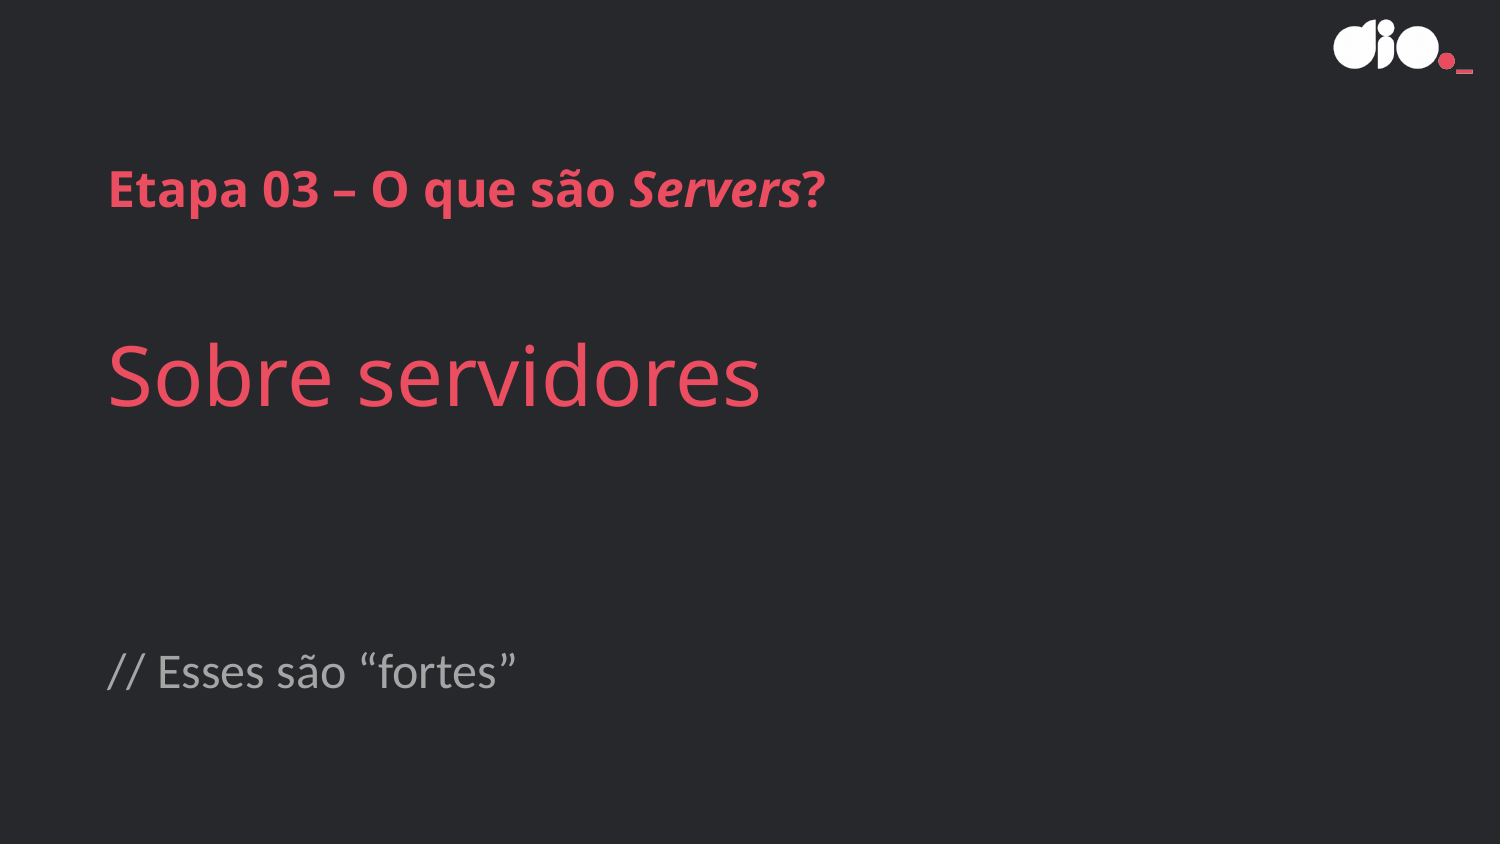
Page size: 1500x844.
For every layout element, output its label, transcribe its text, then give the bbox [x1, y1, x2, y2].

text_box Etapa 03 – O que são Servers? [92, 142, 1309, 223]
picture [1332, 19, 1474, 75]
text_box // Esses são “fortes” [92, 635, 1309, 701]
text_box Sobre servidores [92, 292, 1309, 558]
